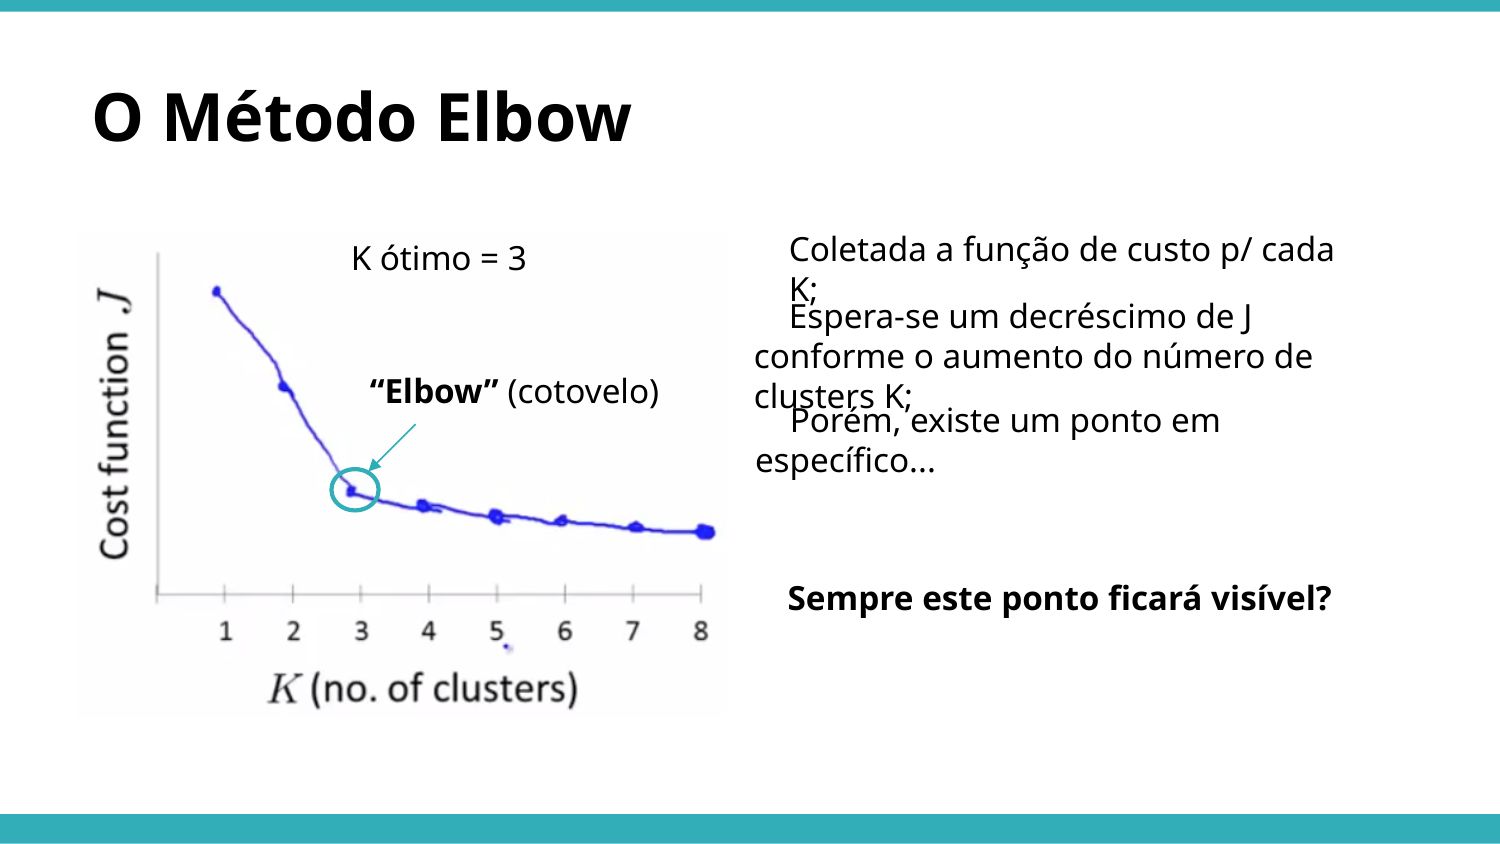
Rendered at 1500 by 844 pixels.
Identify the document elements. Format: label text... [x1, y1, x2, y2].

text_box Espera-se um decréscimo de J conforme o aumento do número de clusters K; [739, 287, 1412, 423]
text_box Coletada a função de custo p/ cada K; [774, 220, 1376, 287]
picture [76, 232, 728, 718]
text_box O Método Elbow [76, 67, 1223, 162]
text_box Porém, existe um ponto em específico... [740, 392, 1413, 487]
text_box Sempre este ponto ficará visível? [773, 570, 1375, 625]
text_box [368, 423, 416, 472]
